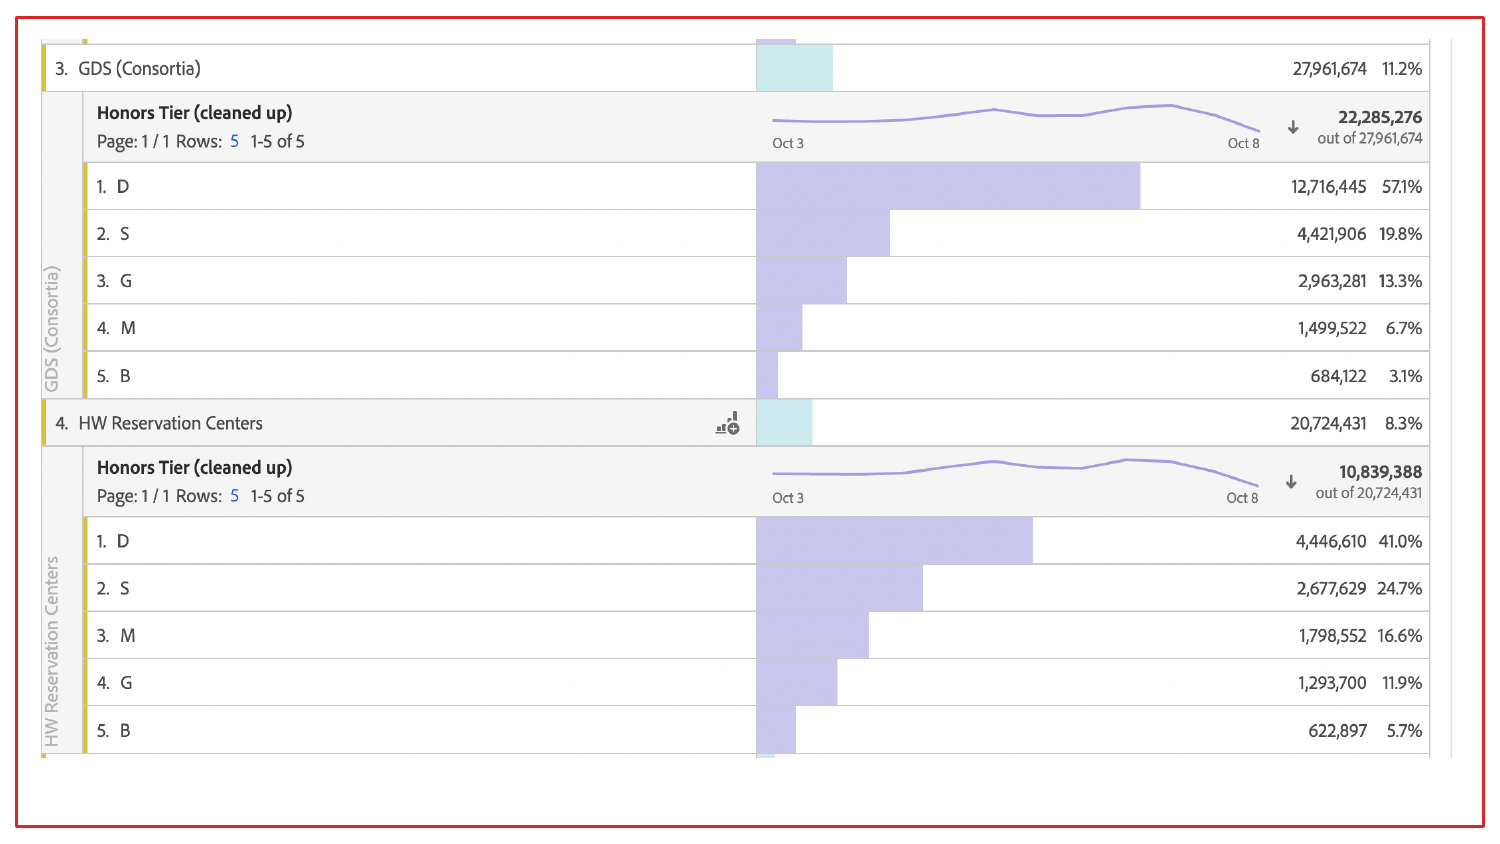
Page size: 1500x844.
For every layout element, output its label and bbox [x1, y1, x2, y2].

picture [39, 38, 1461, 759]
